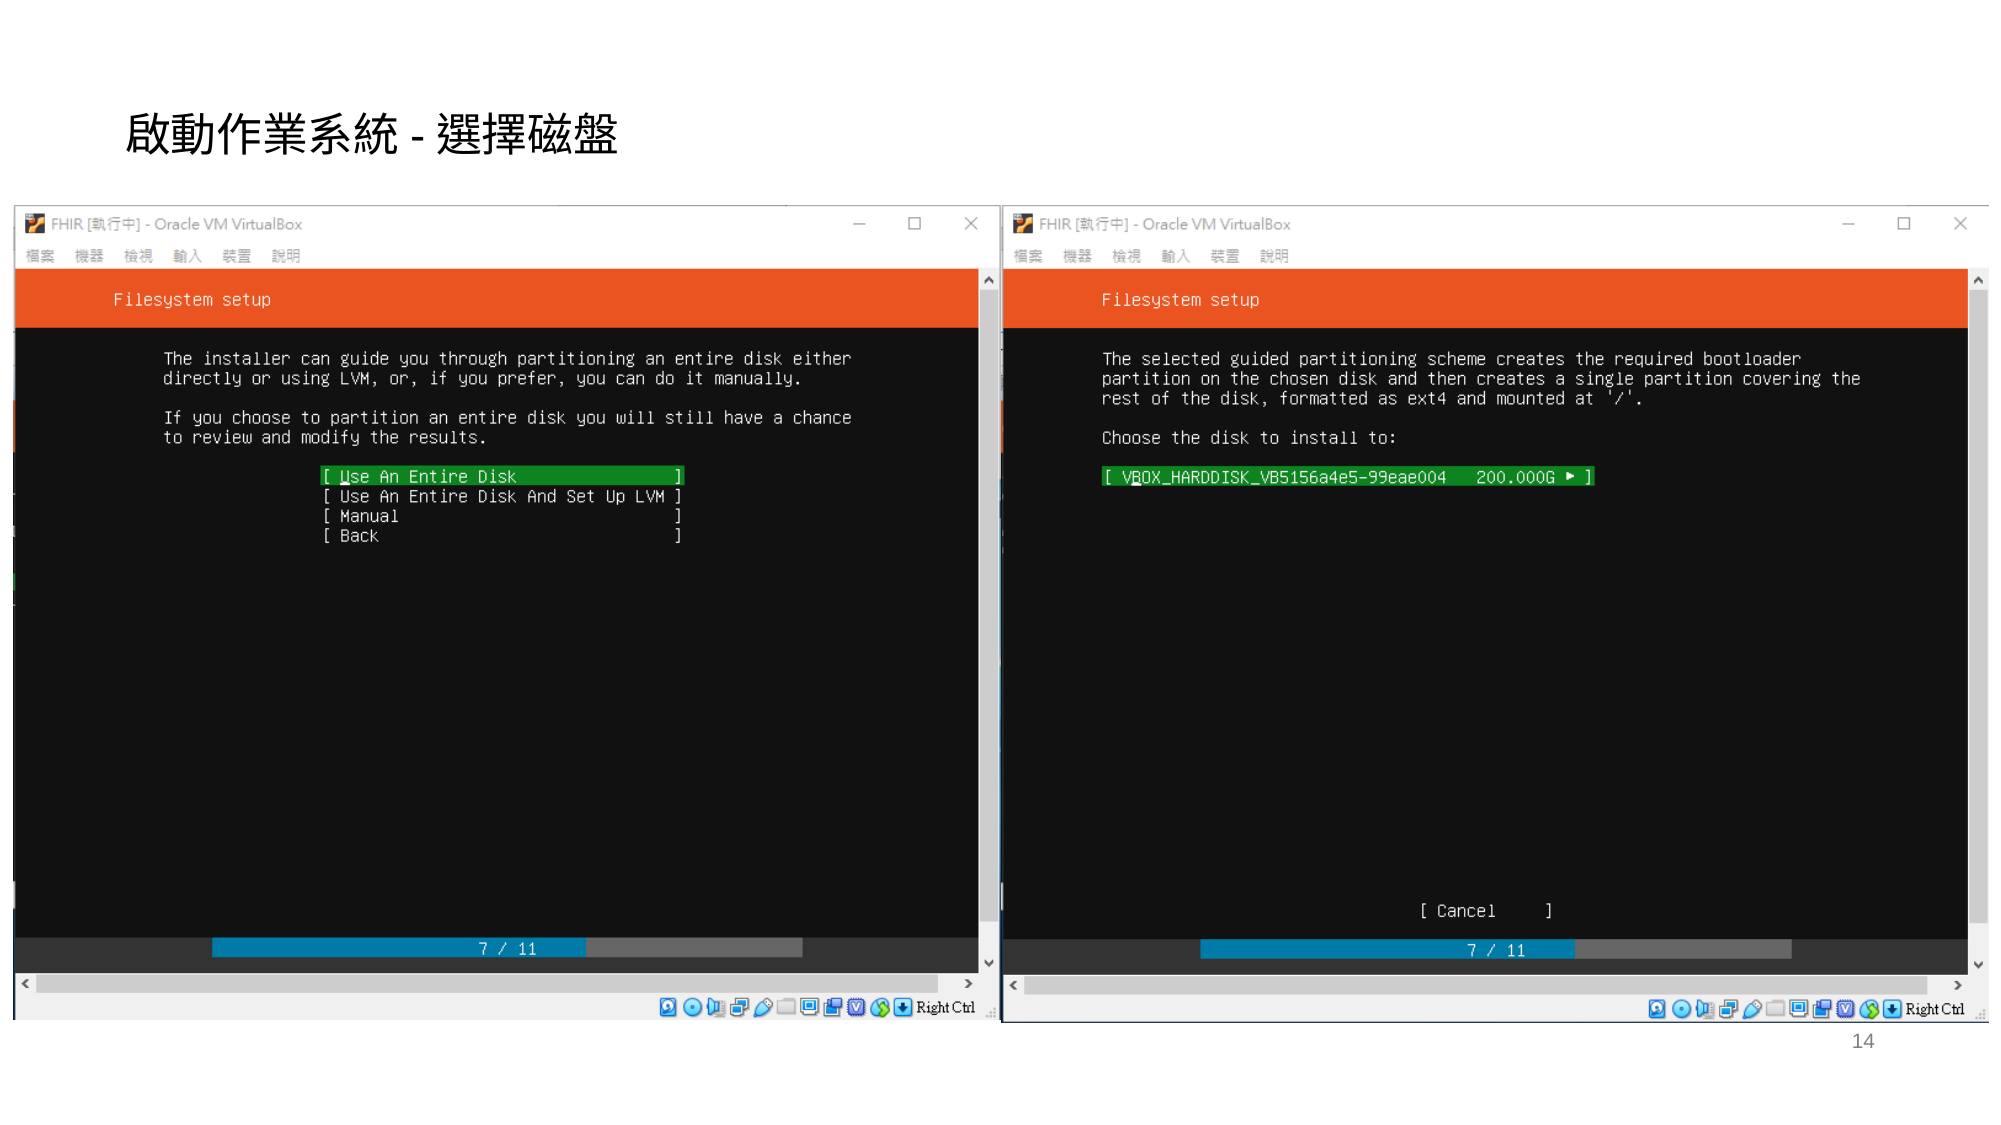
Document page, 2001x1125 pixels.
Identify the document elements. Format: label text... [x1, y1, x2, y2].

picture [13, 205, 1989, 1023]
title 啟動作業系統-選擇磁盤 [109, 0, 1890, 169]
slide_number 14 [1412, 1023, 1890, 1057]
